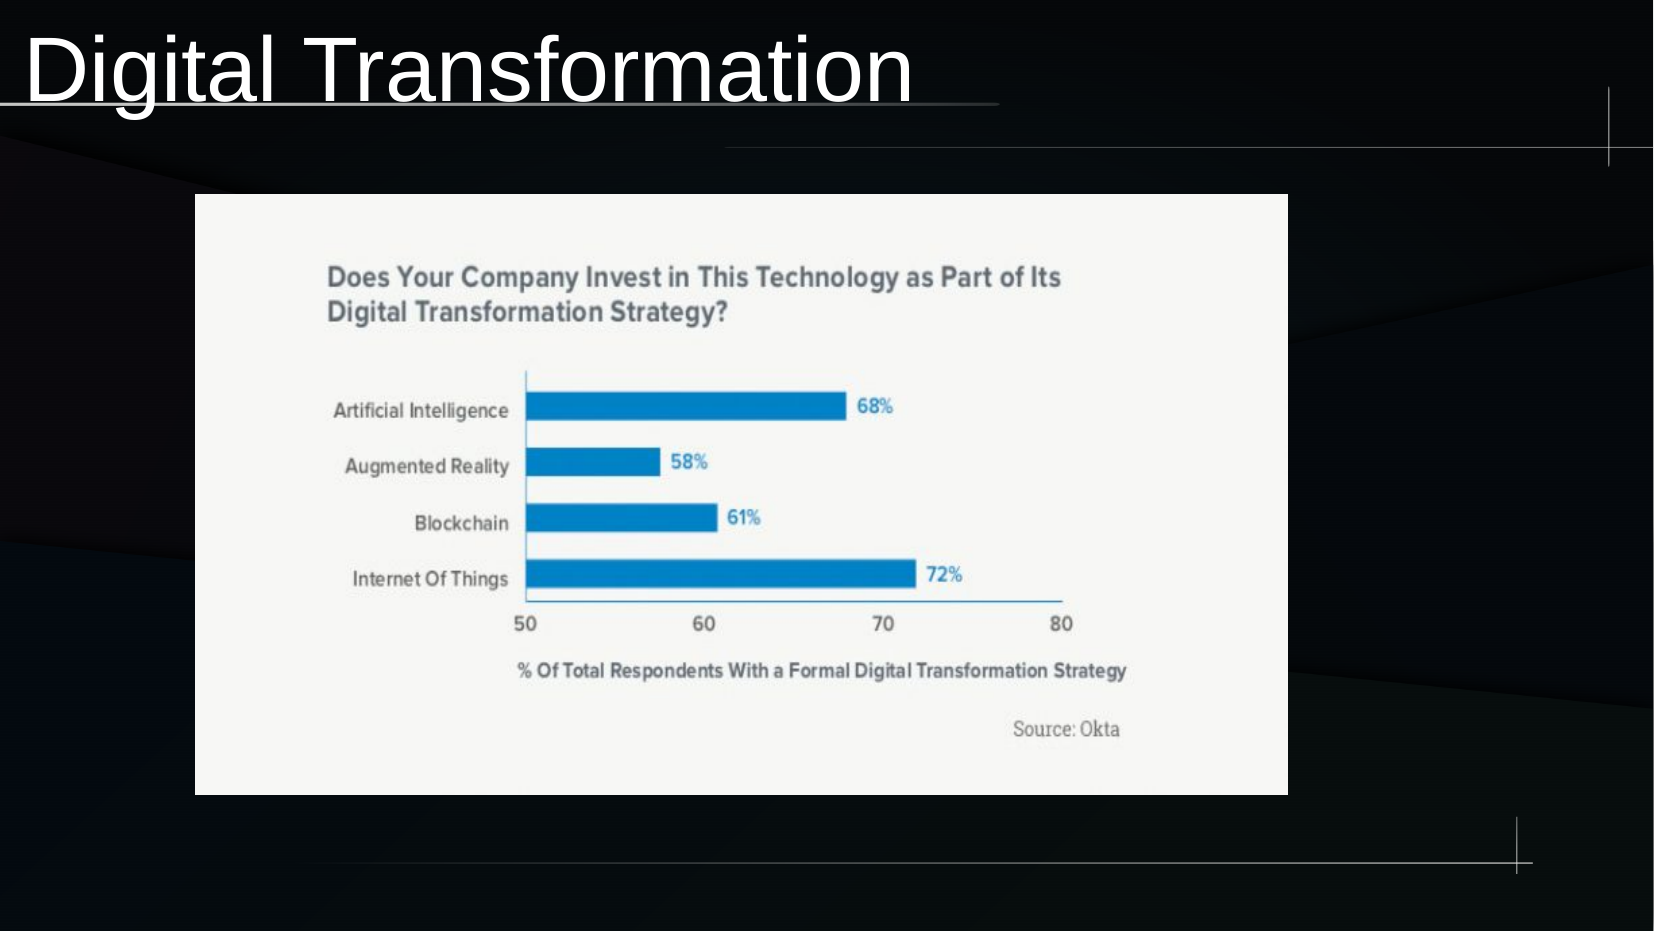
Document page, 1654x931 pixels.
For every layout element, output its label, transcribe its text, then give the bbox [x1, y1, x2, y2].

title Digital Transformation [23, 11, 1589, 119]
picture [0, 0, 1654, 931]
